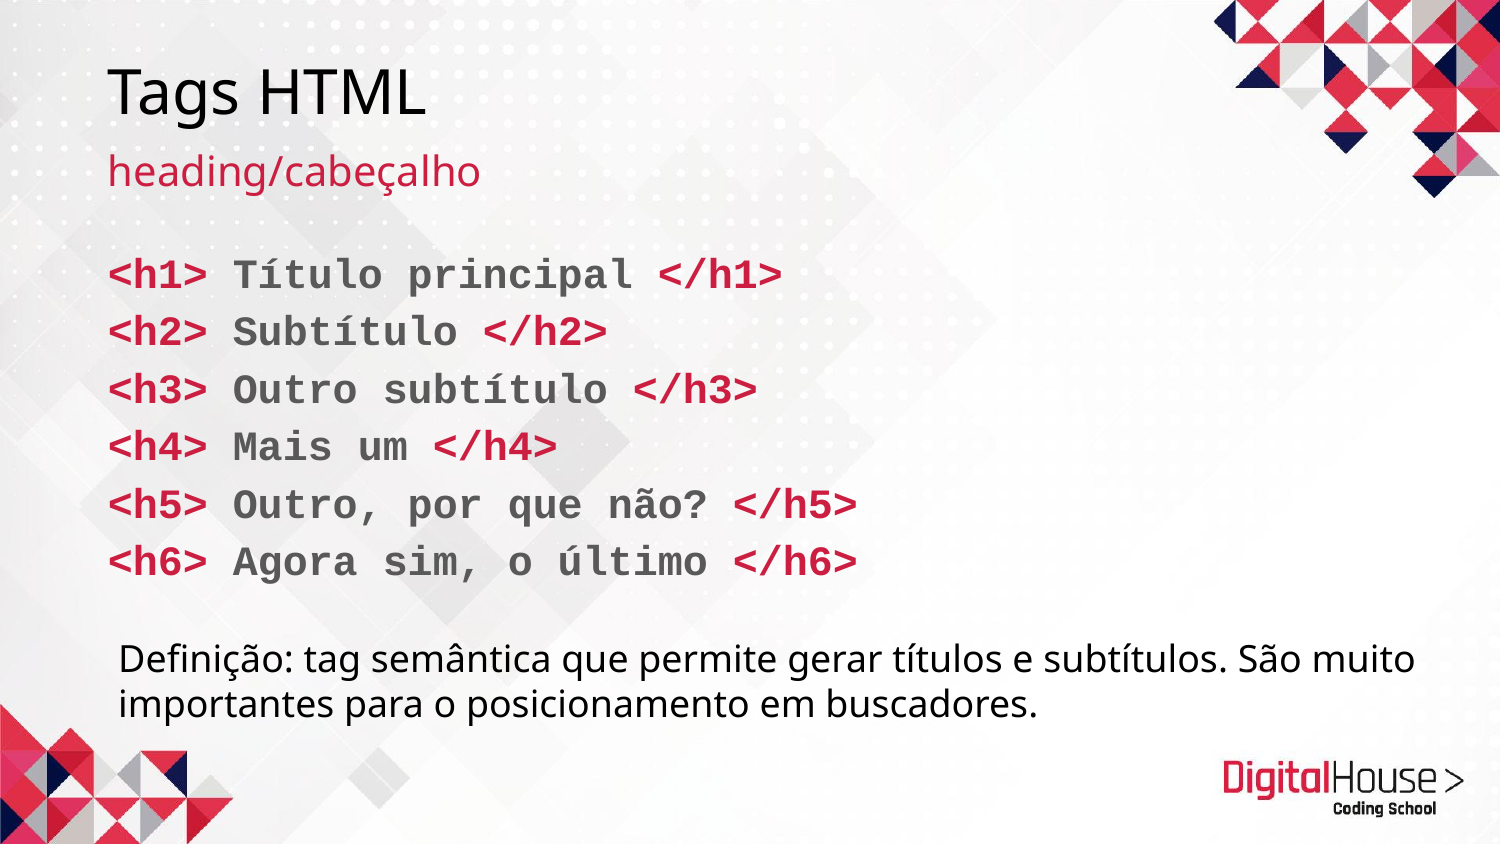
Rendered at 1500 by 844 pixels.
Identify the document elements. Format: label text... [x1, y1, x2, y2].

text_box <h1> Título principal </h1> <h2> Subtítulo </h2> <h3> Outro subtítulo </h3> <h4> Mais um </h4> <h5> Outro, por que não? </h5> <h6> Agora sim, o último </h6> [92, 224, 1408, 620]
title heading/cabeçalho [92, 124, 1335, 210]
picture [0, 0, 1500, 844]
title Tags HTML [92, 17, 1335, 124]
text_box Definição: tag semântica que permite gerar títulos e subtítulos. São muito importantes para o posicionamento em buscadores. [103, 619, 1500, 793]
